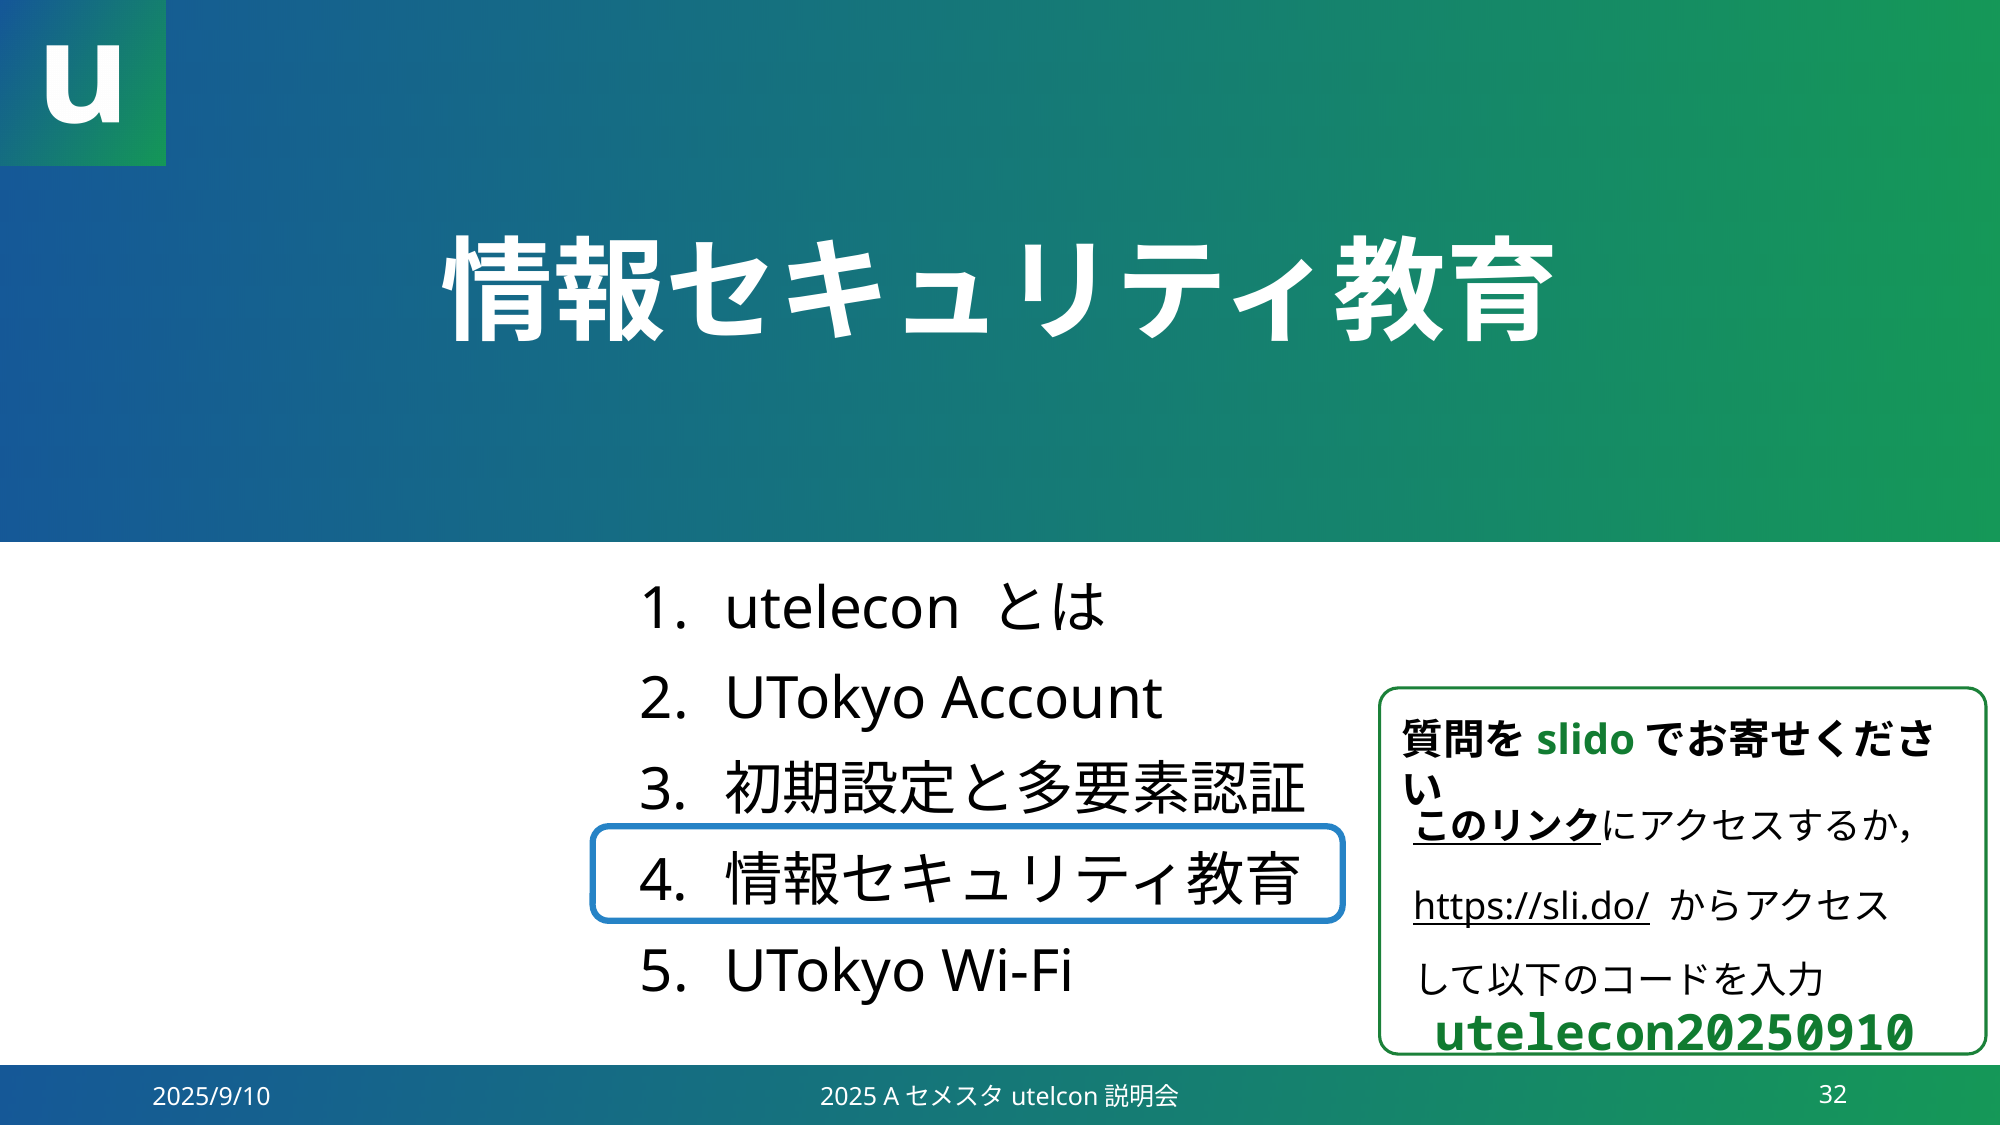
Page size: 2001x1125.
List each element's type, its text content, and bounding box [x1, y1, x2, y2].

picture [0, 1065, 2000, 1125]
picture [0, 0, 2000, 543]
text_box [591, 824, 1345, 923]
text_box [1379, 687, 1987, 1055]
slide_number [137, 1074, 588, 1117]
slide_number 32 [1412, 1074, 1863, 1117]
list utelecon とは UTokyo Account 初期設定と多要素認証 情報セキュリティ教育 UTokyo Wi-Fi [624, 562, 1375, 1016]
footer 2025 Aセメスタutelcon説明会 [662, 1074, 1338, 1117]
